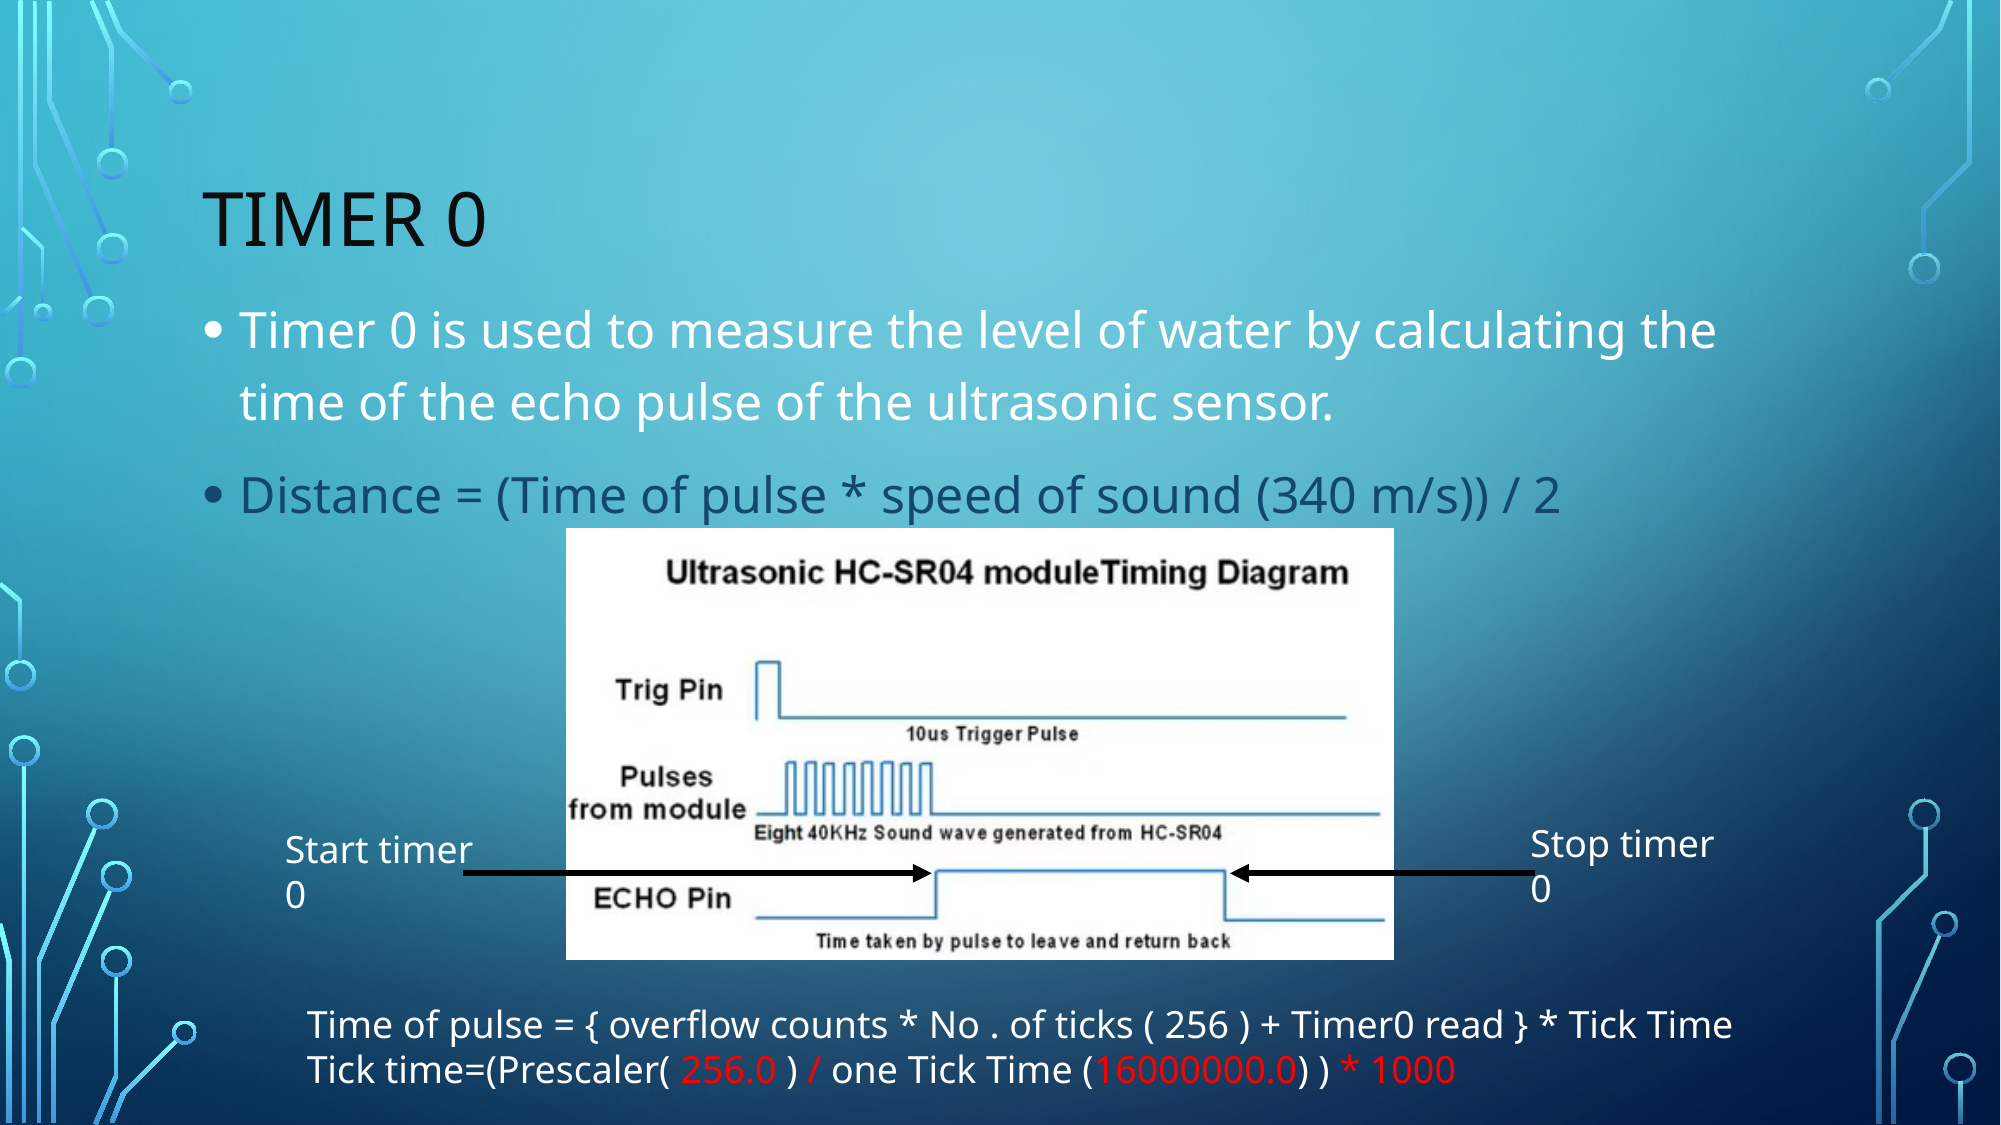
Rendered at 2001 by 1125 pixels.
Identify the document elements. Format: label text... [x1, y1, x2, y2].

picture [566, 528, 1394, 960]
list Timer 0 is used to measure the level of water by calculating the time of the echo pulse of the ultrasonic sensor. Distance = (Time of pulse * speed of sound (340 m/s)) / 2 [187, 279, 1813, 860]
text_box Start timer 0 [270, 818, 515, 924]
title Timer 0 [187, 101, 1813, 279]
text_box Time of pulse = { overflow counts * No . of ticks ( 256 ) + Timer0 read } * Tick Time Tick time=(Prescaler( 256.0 ) / one Tick Time (16000000.0) ) * 1000 [292, 993, 1902, 1098]
text_box Stop timer 0 [1515, 812, 1761, 918]
